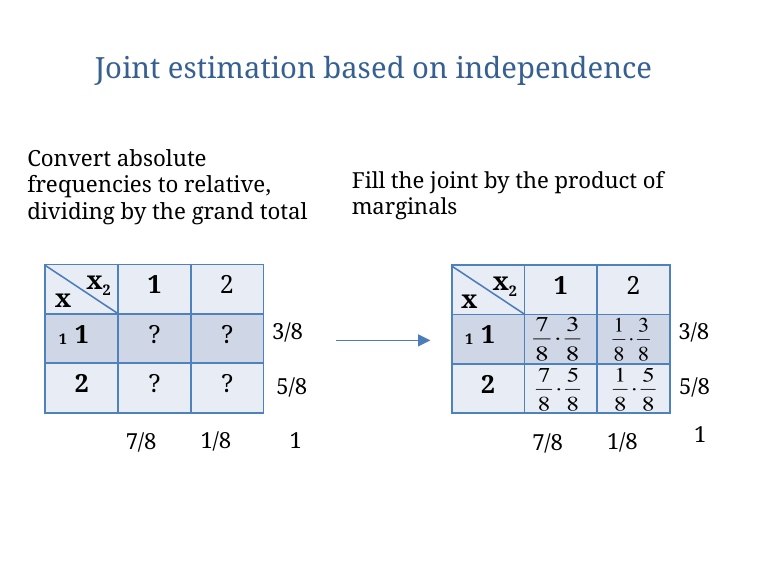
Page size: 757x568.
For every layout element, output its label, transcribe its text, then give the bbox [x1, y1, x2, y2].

text_box 1 [283, 426, 336, 461]
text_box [451, 265, 525, 315]
title Joint estimation based on independence [0, 48, 752, 144]
table_cell [663, 365, 669, 412]
picture [608, 311, 660, 415]
table_header 2 [598, 266, 669, 314]
table_header 1 [531, 266, 596, 314]
table_header 1 [123, 265, 190, 313]
table_cell ? [119, 364, 190, 412]
text_box 7/8 [526, 428, 585, 462]
table_cell [658, 315, 669, 363]
table_cell [588, 365, 596, 412]
table_cell ? [192, 315, 263, 362]
table_cell 1 [453, 323, 524, 363]
text_box 7/8 [120, 427, 186, 462]
table_cell [598, 365, 603, 412]
table_cell ? [119, 315, 190, 362]
text_box x2 [70, 256, 127, 307]
text_box 5/8 [270, 372, 361, 407]
table_cell [598, 315, 604, 363]
text_box 1/8 [601, 427, 692, 461]
text_box 3/8 [672, 318, 757, 352]
text_box 5/8 [673, 372, 757, 407]
table_cell [589, 315, 596, 363]
table_cell 1 [46, 322, 117, 362]
table_cell 2 [453, 365, 524, 412]
text_box x1 [36, 274, 90, 355]
text_box x2 [476, 257, 533, 307]
text_box 1 [688, 420, 741, 455]
text_box Fill the joint by the product of marginals [336, 158, 757, 227]
list Convert absolute frequencies to relative, dividing by the grand total [27, 143, 319, 250]
text_box 1/8 [195, 426, 264, 461]
text_box x1 [442, 275, 497, 356]
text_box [45, 265, 119, 315]
table_cell 2 [46, 364, 117, 412]
table_header 2 [192, 265, 263, 313]
table_cell ? [192, 364, 263, 412]
text_box 3/8 [266, 317, 357, 352]
picture [529, 311, 586, 415]
